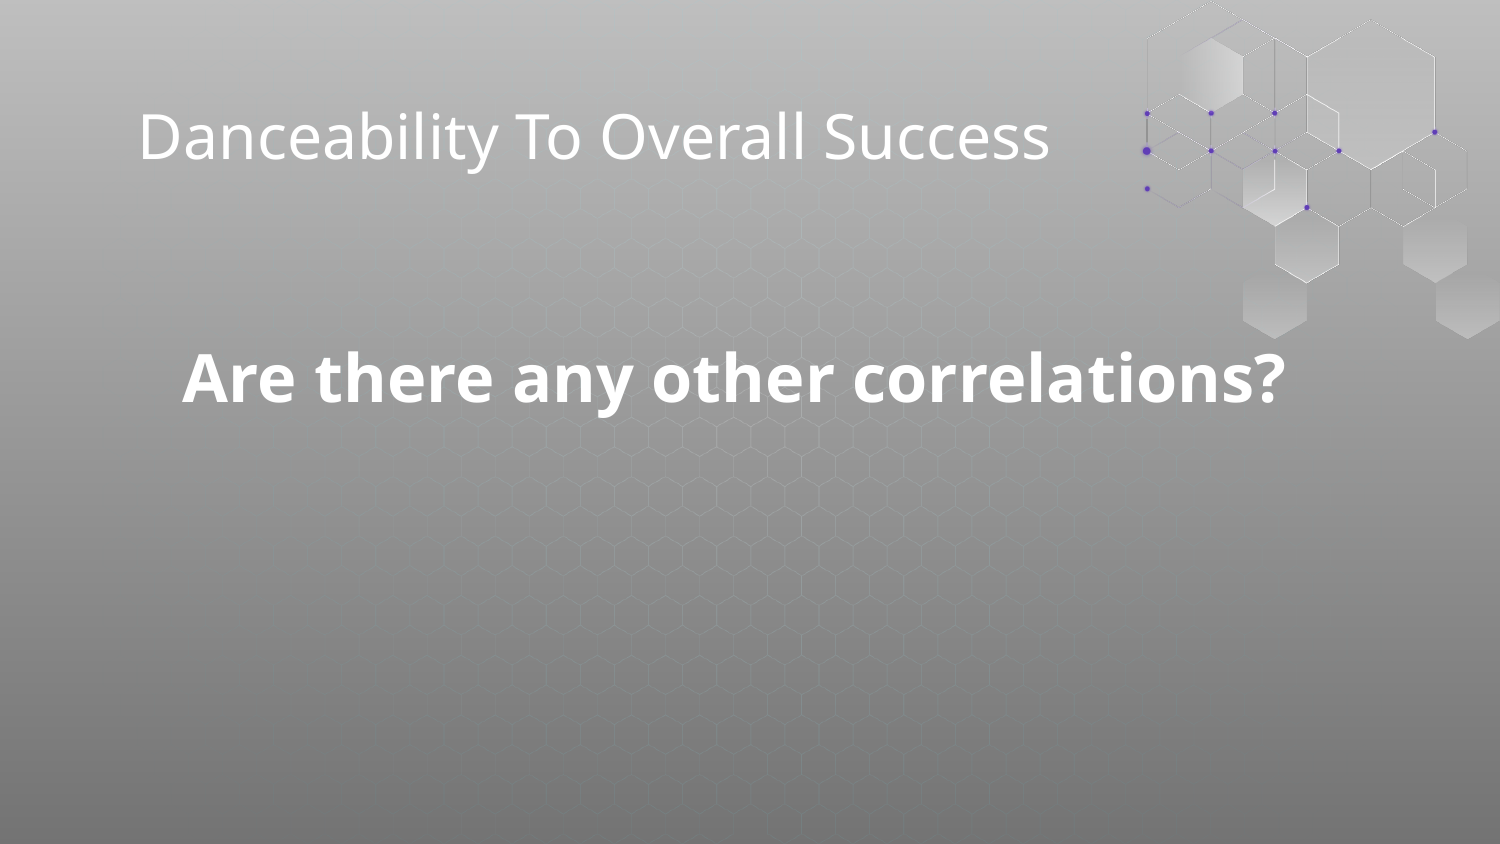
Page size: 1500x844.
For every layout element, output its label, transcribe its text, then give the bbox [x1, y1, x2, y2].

title Danceability To Overall Success [122, 82, 1500, 193]
text_box Are there any other correlations? [122, 320, 1347, 541]
picture [102, 0, 1500, 844]
